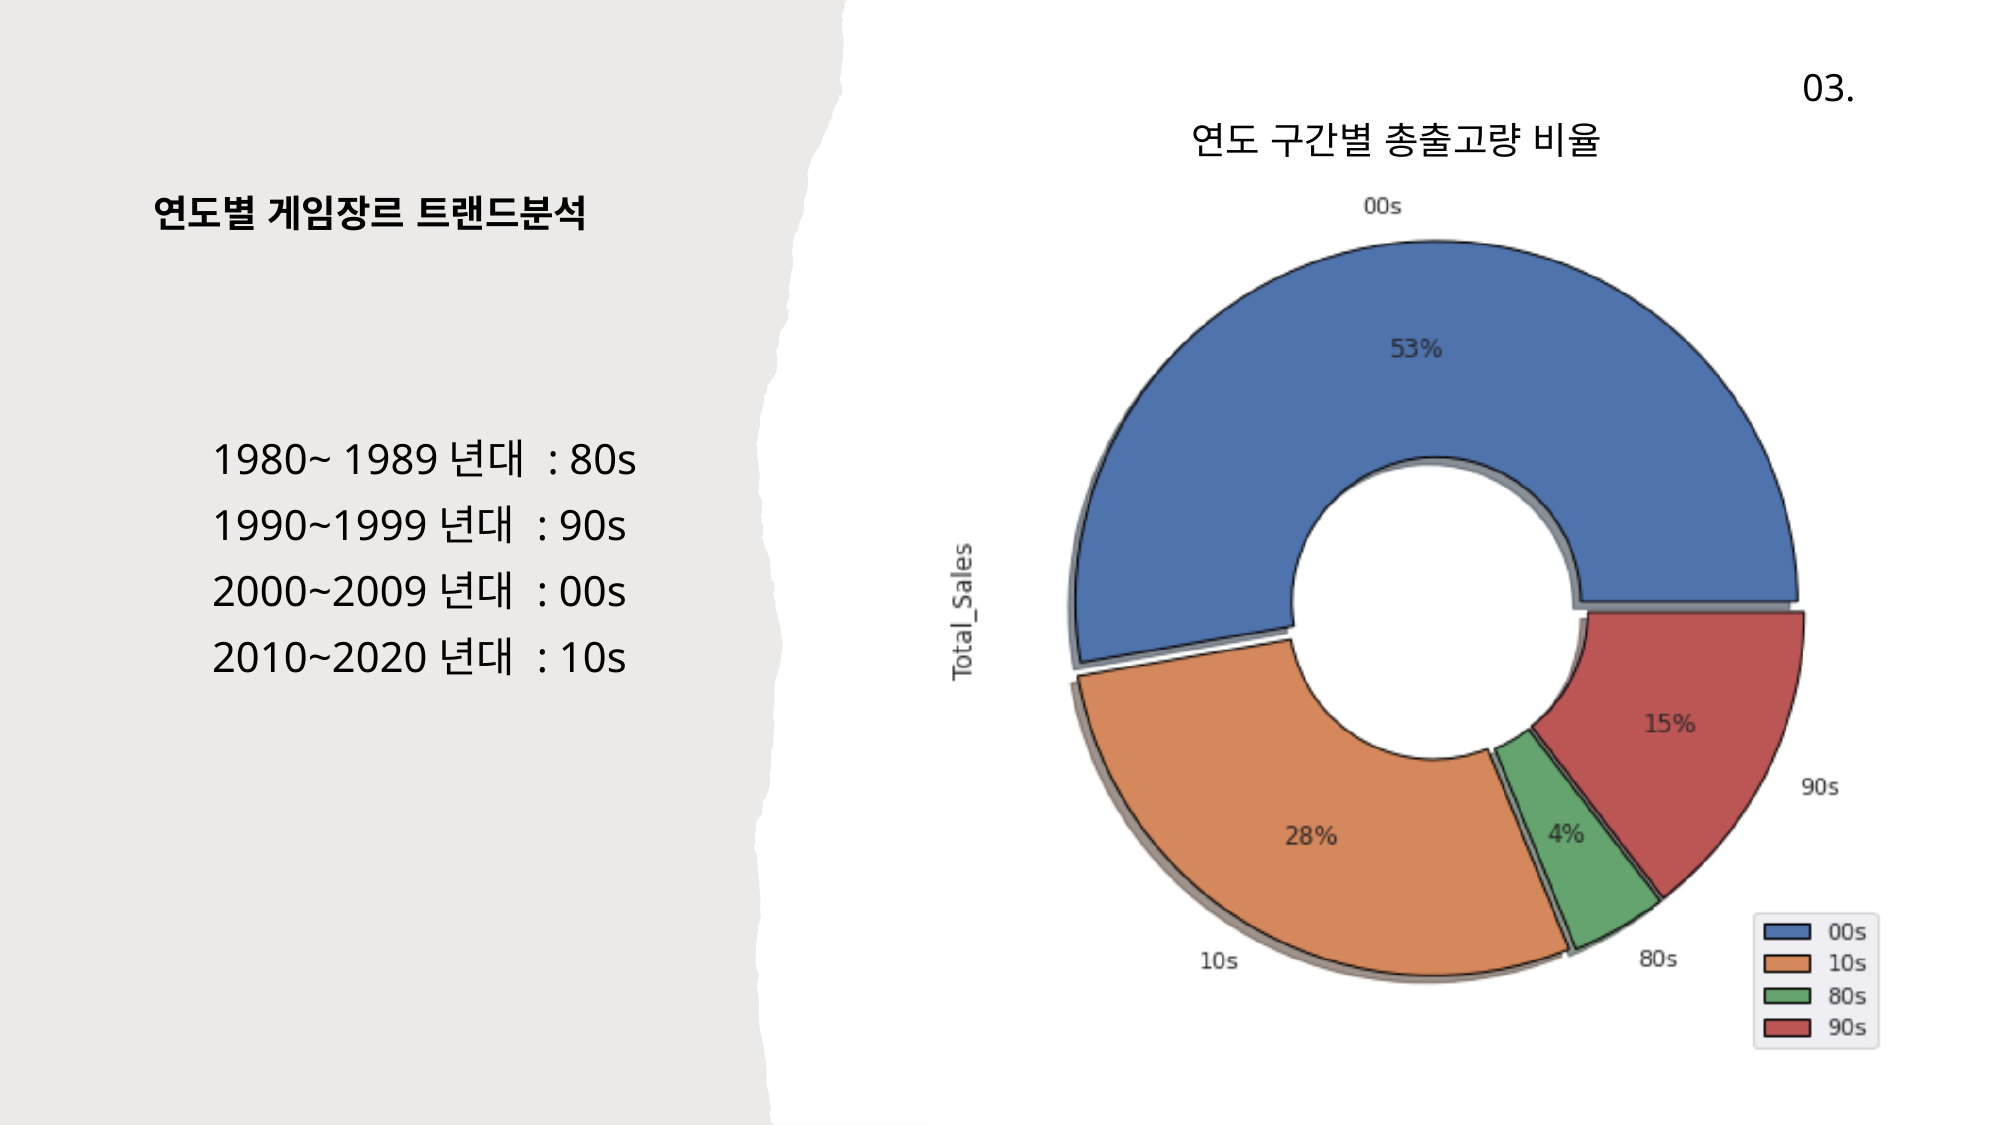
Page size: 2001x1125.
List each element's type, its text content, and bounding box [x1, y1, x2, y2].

title 연도별 게임장르 트랜드분석 [138, 106, 752, 325]
picture [891, 163, 1902, 1073]
text_box [0, 0, 929, 1125]
list 1980~ 1989년대 : 80s 1990~1999년대 : 90s 2000~2009년대 : 00s 2010~2020년대 : 10s [197, 430, 760, 1073]
text_box [760, 0, 2000, 1125]
text_box 03. [1787, 56, 1871, 117]
text_box 연도 구간별 총출고량 비율 [1176, 109, 1618, 163]
